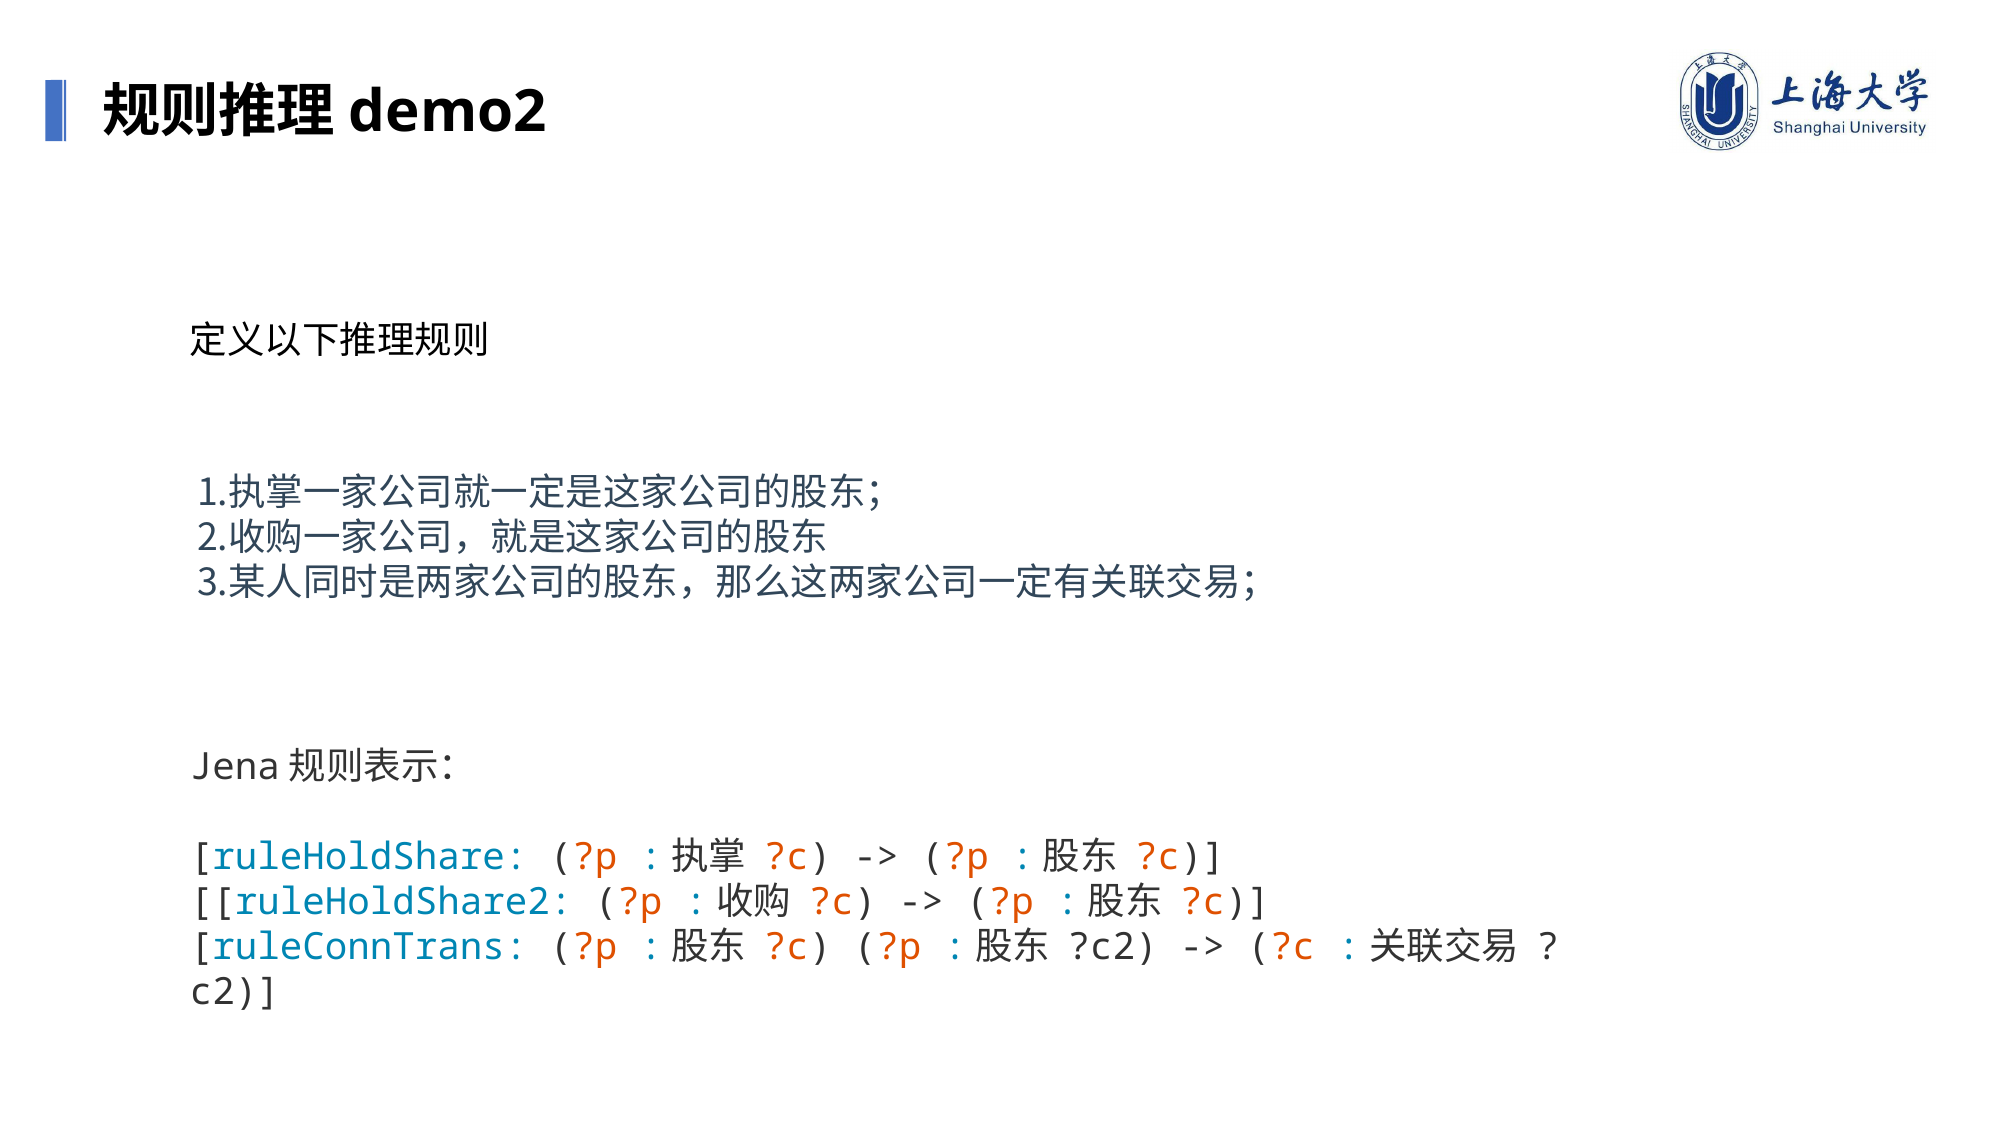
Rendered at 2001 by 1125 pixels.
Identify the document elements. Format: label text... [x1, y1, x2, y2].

text_box Jena规则表示： [ruleHoldShare: (?p :执掌 ?c) -> (?p :股东 ?c)] [[ruleHoldShare2: (?p :收购 ?c) -> (?p :股东 ?c)] [ruleConnTrans: (?p :股东 ?c) (?p :股东 ?c2) -> (?c :关联交易 ?c2)] [174, 734, 1604, 1019]
list 规则推理demo2 [87, 74, 1440, 143]
text_box 执掌一家公司就一定是这家公司的股东； 收购一家公司，就是这家公司的股东 某人同时是两家公司的股东，那么这两家公司一定有关联交易； [182, 461, 1323, 611]
text_box 定义以下推理规则 [174, 308, 1000, 369]
picture [1669, 49, 1936, 153]
